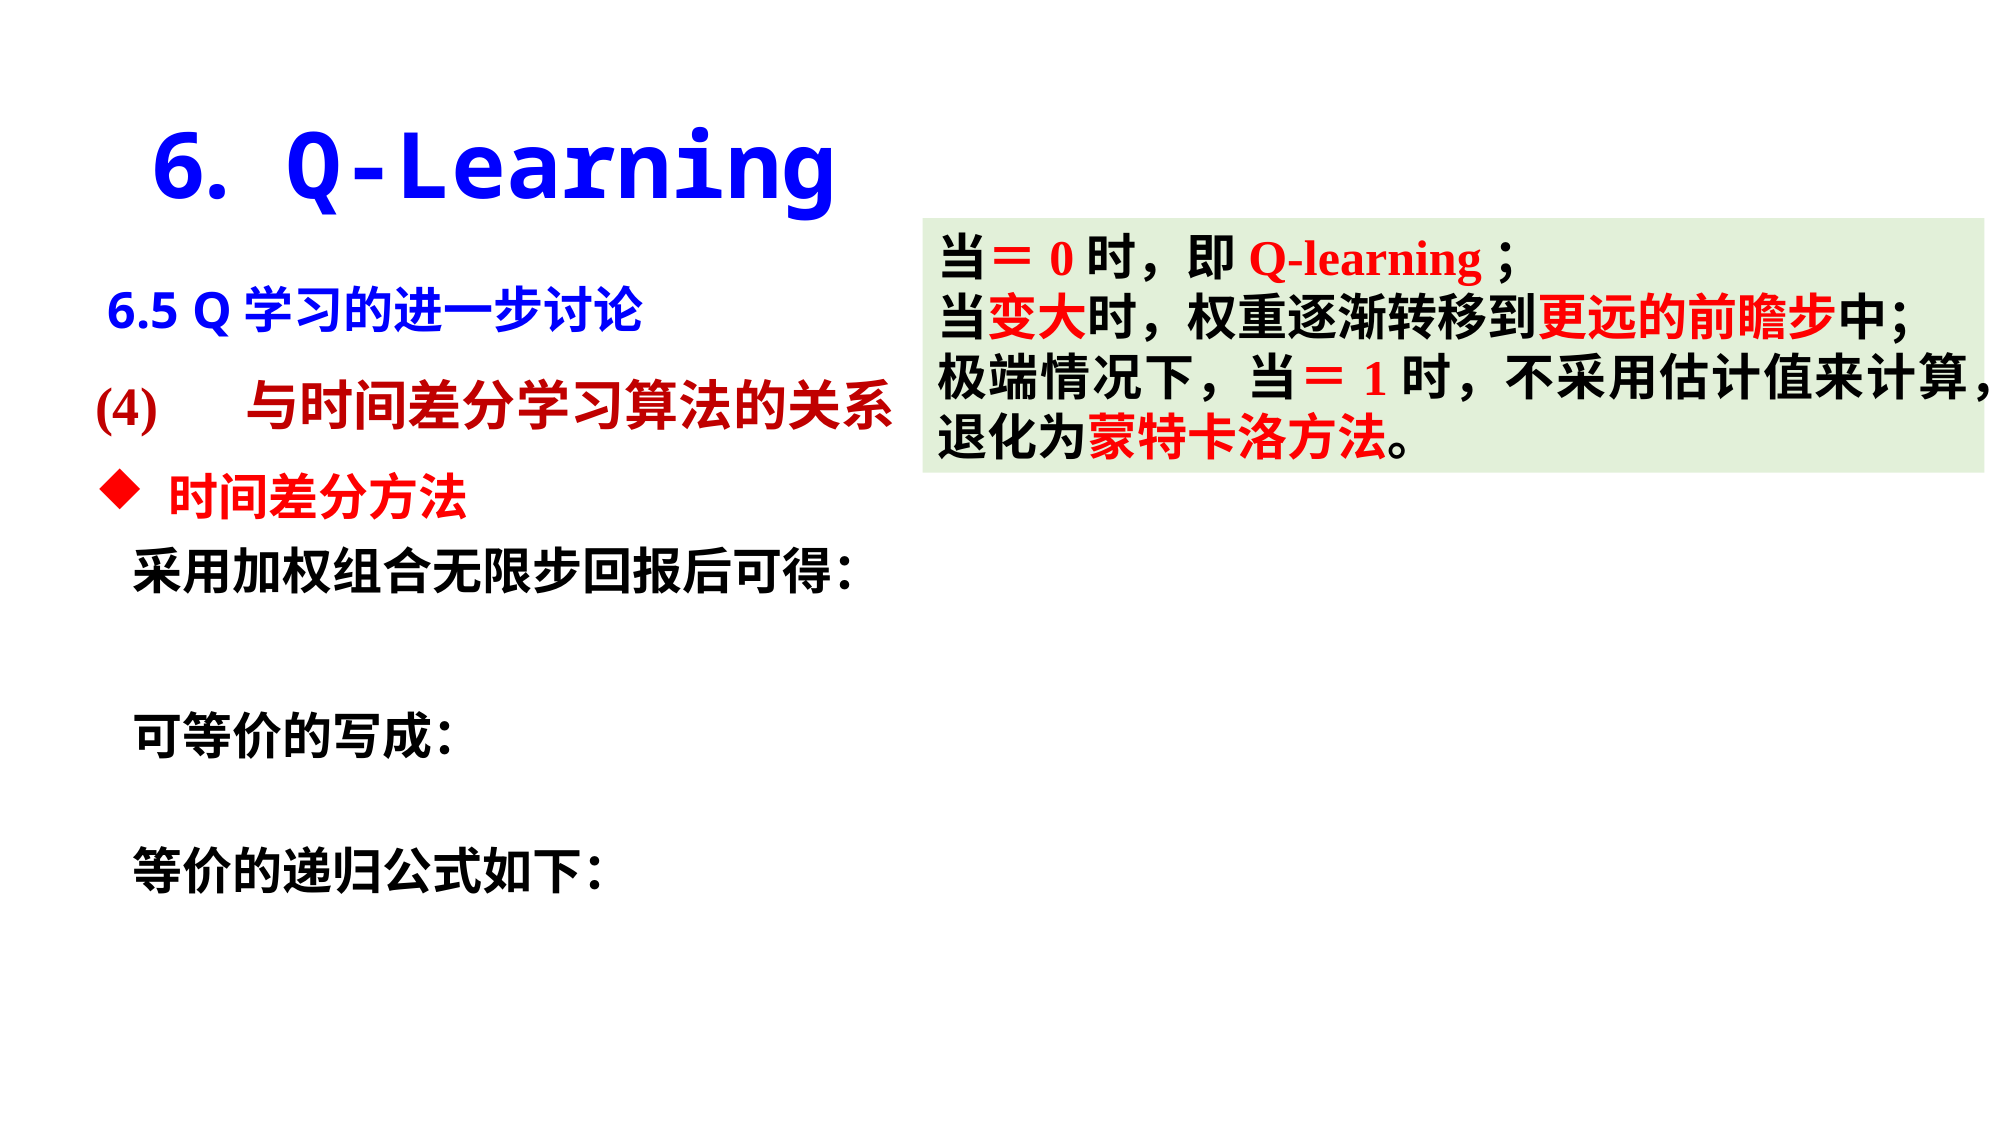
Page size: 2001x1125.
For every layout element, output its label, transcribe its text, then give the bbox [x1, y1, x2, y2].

title 6. Q-Learning [137, 59, 1863, 278]
